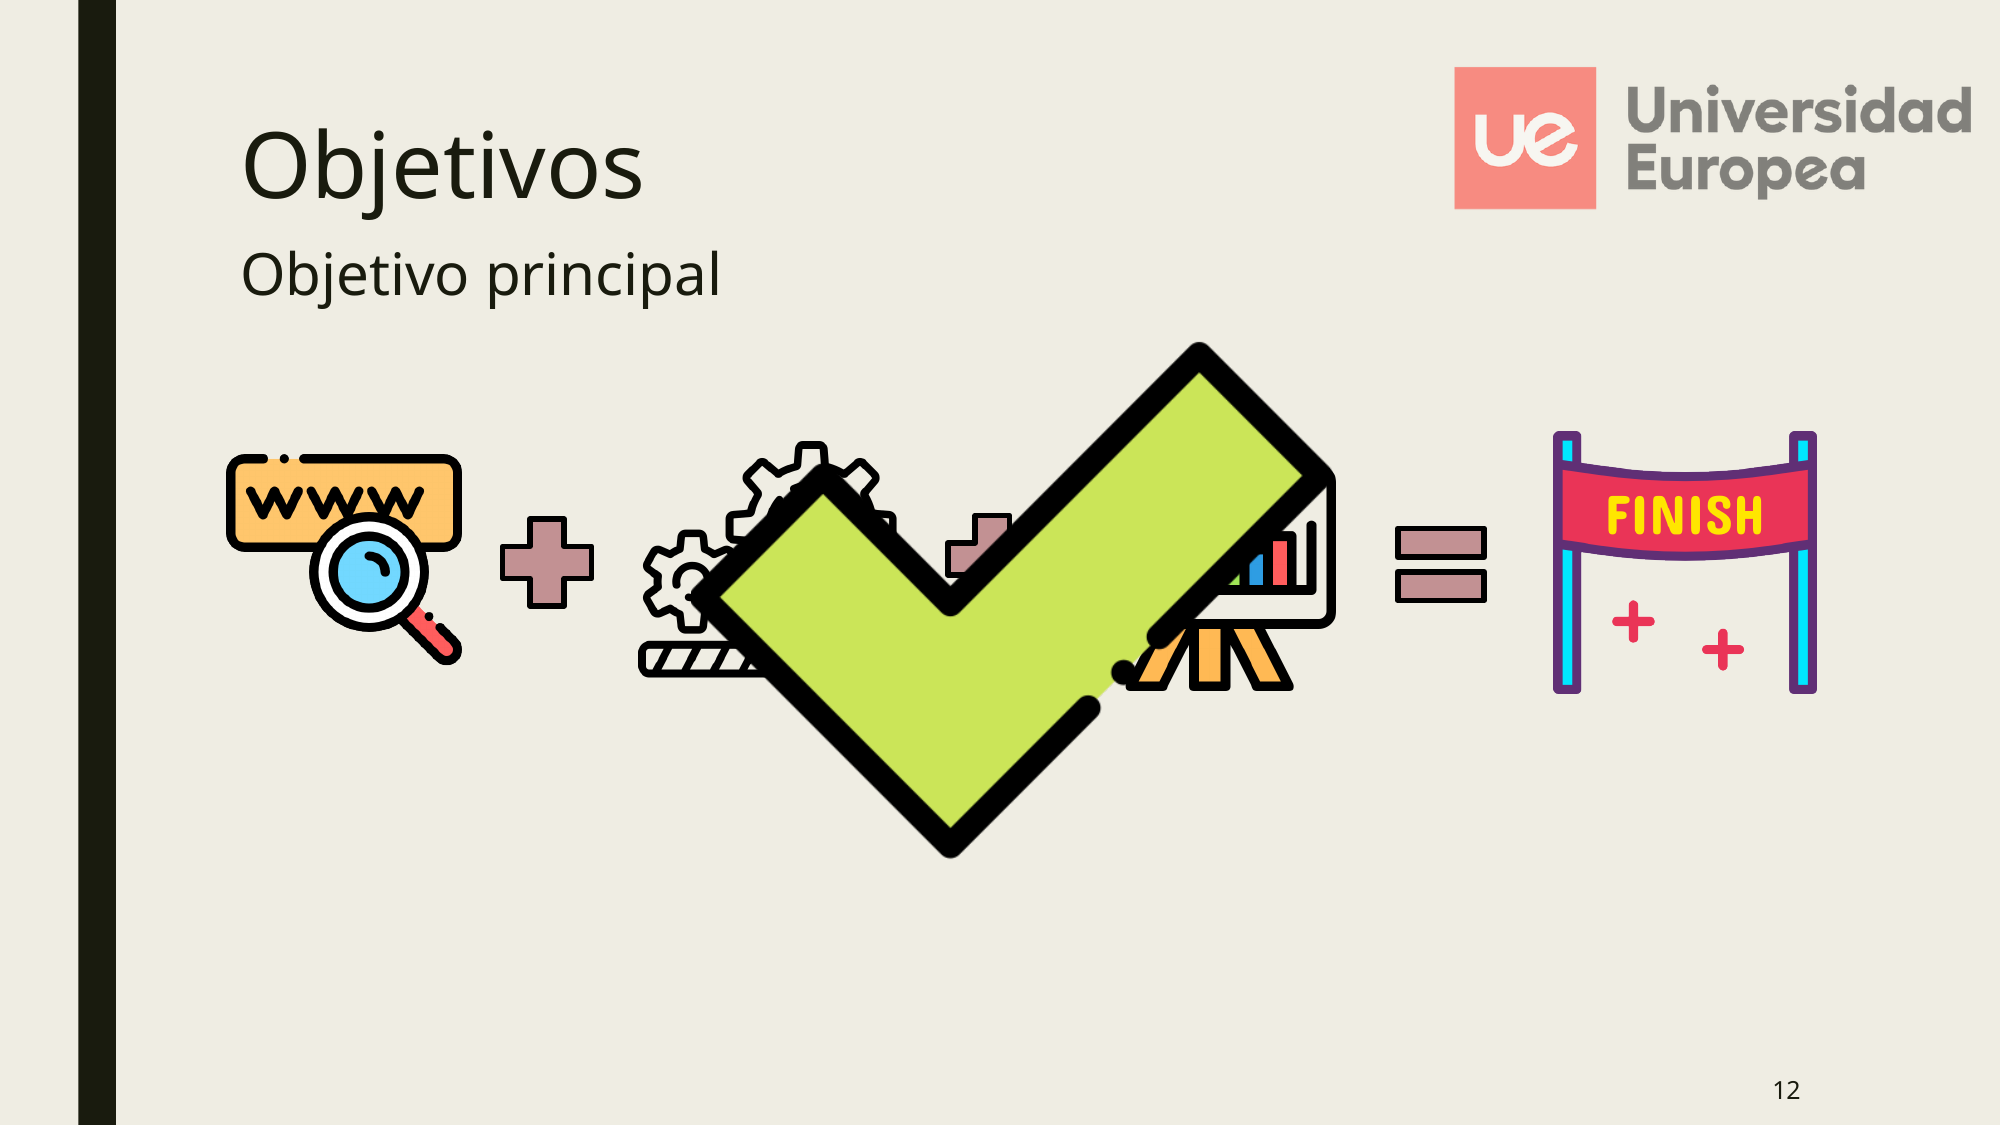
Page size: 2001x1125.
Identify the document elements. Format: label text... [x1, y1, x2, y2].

text_box [500, 516, 594, 609]
title Objetivos [225, 112, 1425, 235]
picture [1553, 431, 1817, 694]
picture [226, 441, 462, 677]
picture [1425, 1, 2000, 289]
text_box [1395, 526, 1487, 560]
slide_number 12 [1553, 1058, 1816, 1125]
text_box Objetivo principal [224, 235, 1800, 323]
picture [638, 278, 1336, 922]
text_box [1395, 569, 1487, 603]
